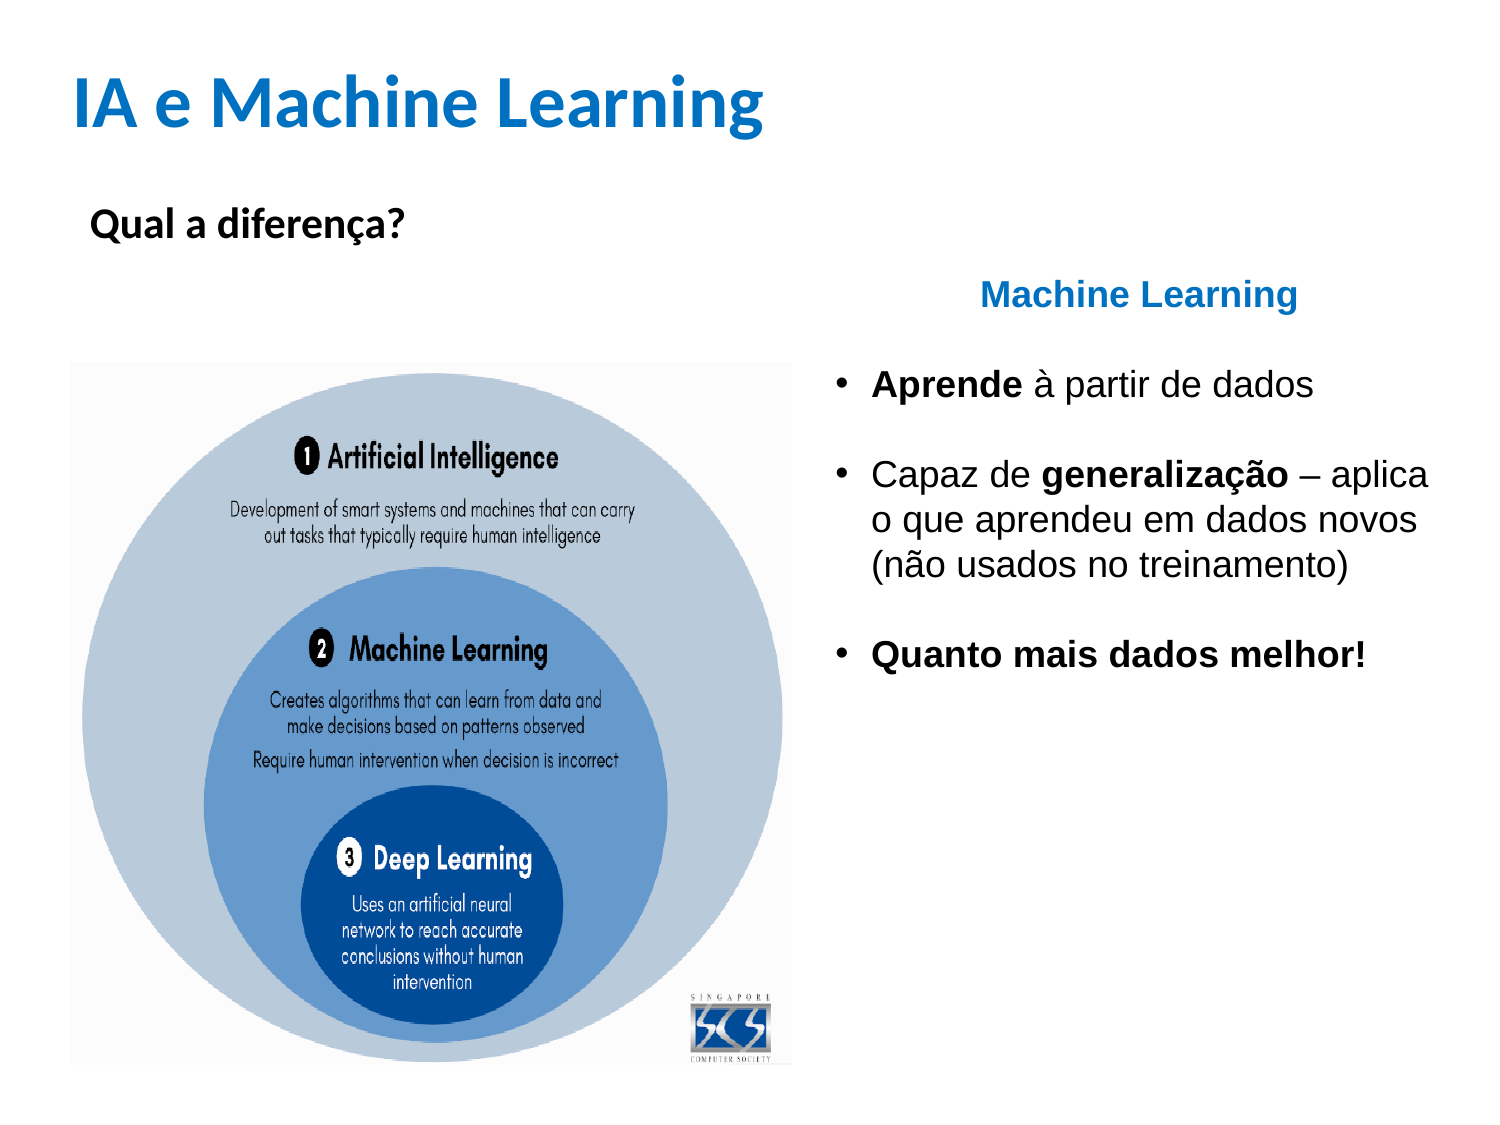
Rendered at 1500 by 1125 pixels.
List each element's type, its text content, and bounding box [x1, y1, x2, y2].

text_box Qual a diferença? [75, 187, 821, 255]
text_box IA e Machine Learning [57, 45, 1200, 150]
picture [70, 361, 792, 1065]
text_box Machine Learning Aprende à partir de dados Capaz de generalização – aplica o que aprendeu em dados novos (não usados no treinamento) Quanto mais dados melhor! [820, 262, 1459, 683]
